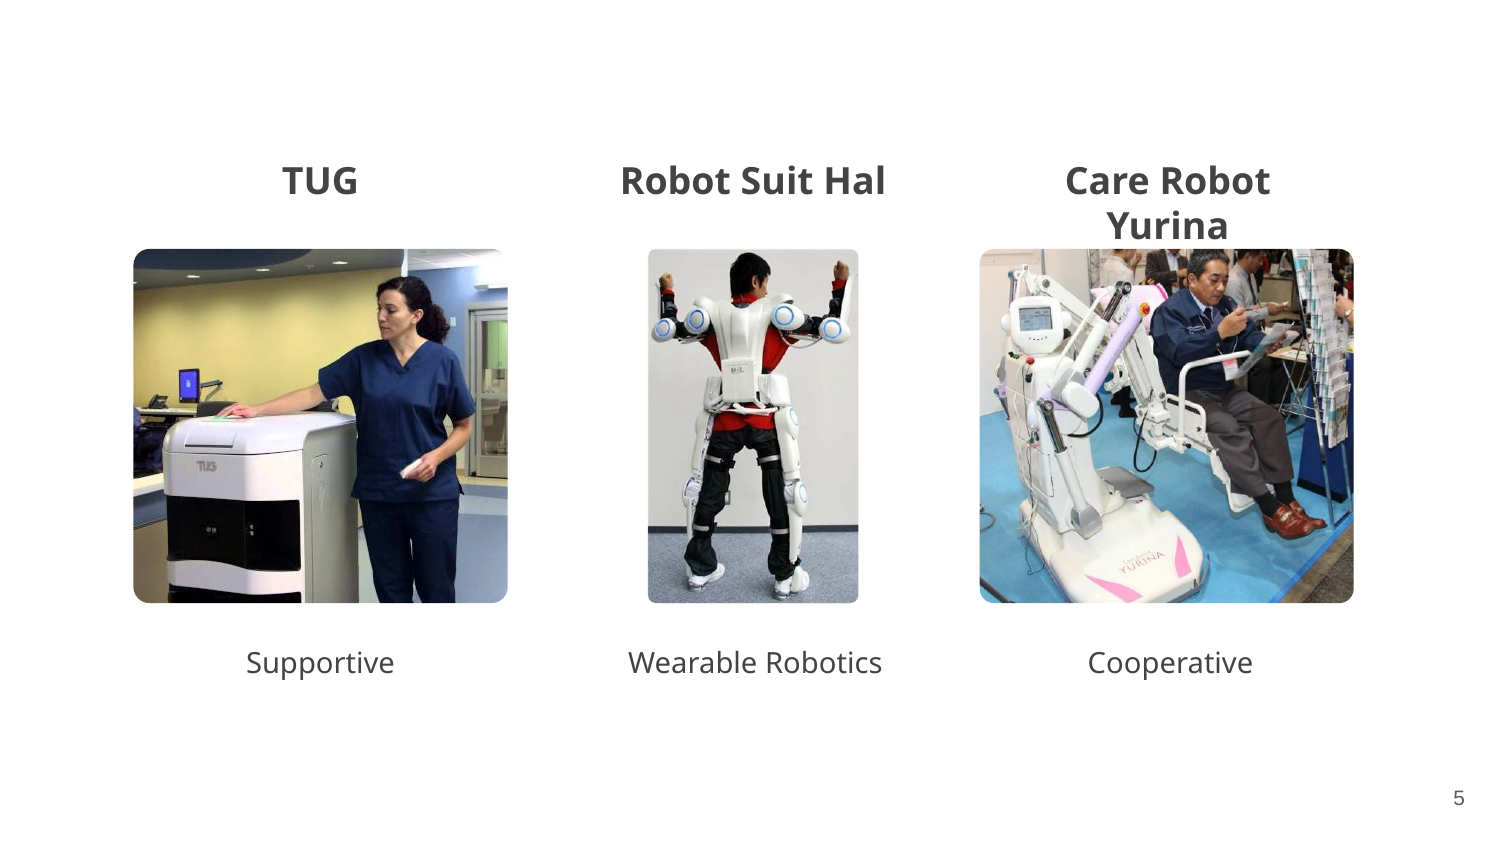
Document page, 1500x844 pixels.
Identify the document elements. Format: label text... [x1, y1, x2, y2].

picture [979, 248, 1354, 604]
text_box TUG [133, 142, 508, 218]
text_box Cooperative [983, 629, 1358, 695]
picture [647, 248, 859, 604]
picture [133, 248, 508, 604]
text_box Robot Suit Hal [585, 142, 922, 218]
text_box Supportive [133, 629, 508, 695]
slide_number ‹#› [1389, 764, 1480, 830]
text_box Wearable Robotics [570, 629, 940, 695]
text_box Care Robot Yurina [983, 142, 1353, 248]
